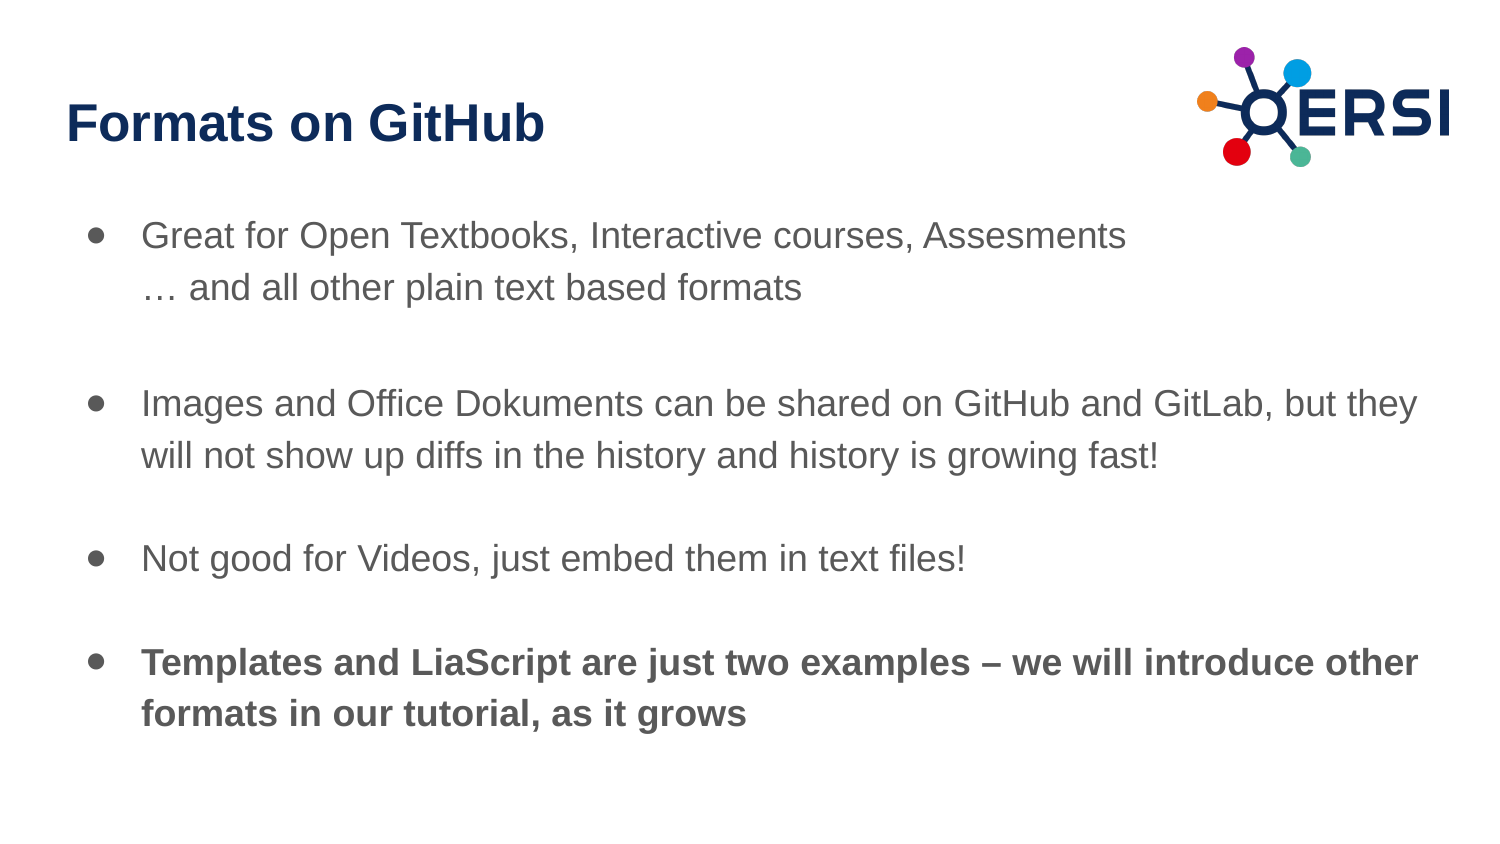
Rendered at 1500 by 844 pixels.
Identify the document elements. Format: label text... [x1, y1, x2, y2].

title Formats on GitHub [51, 72, 1191, 167]
list Great for Open Textbooks, Interactive courses, Assesments … and all other plain text based formats Images and Office Dokuments can be shared on GitHub and GitLab, but they will not show up diffs in the history and history is growing fast! Not good for Videos, just embed them in text files! Templates and LiaScript are just two examples – we will introduce other formats in our tutorial, as it grows [51, 189, 1449, 769]
picture [1196, 46, 1450, 168]
